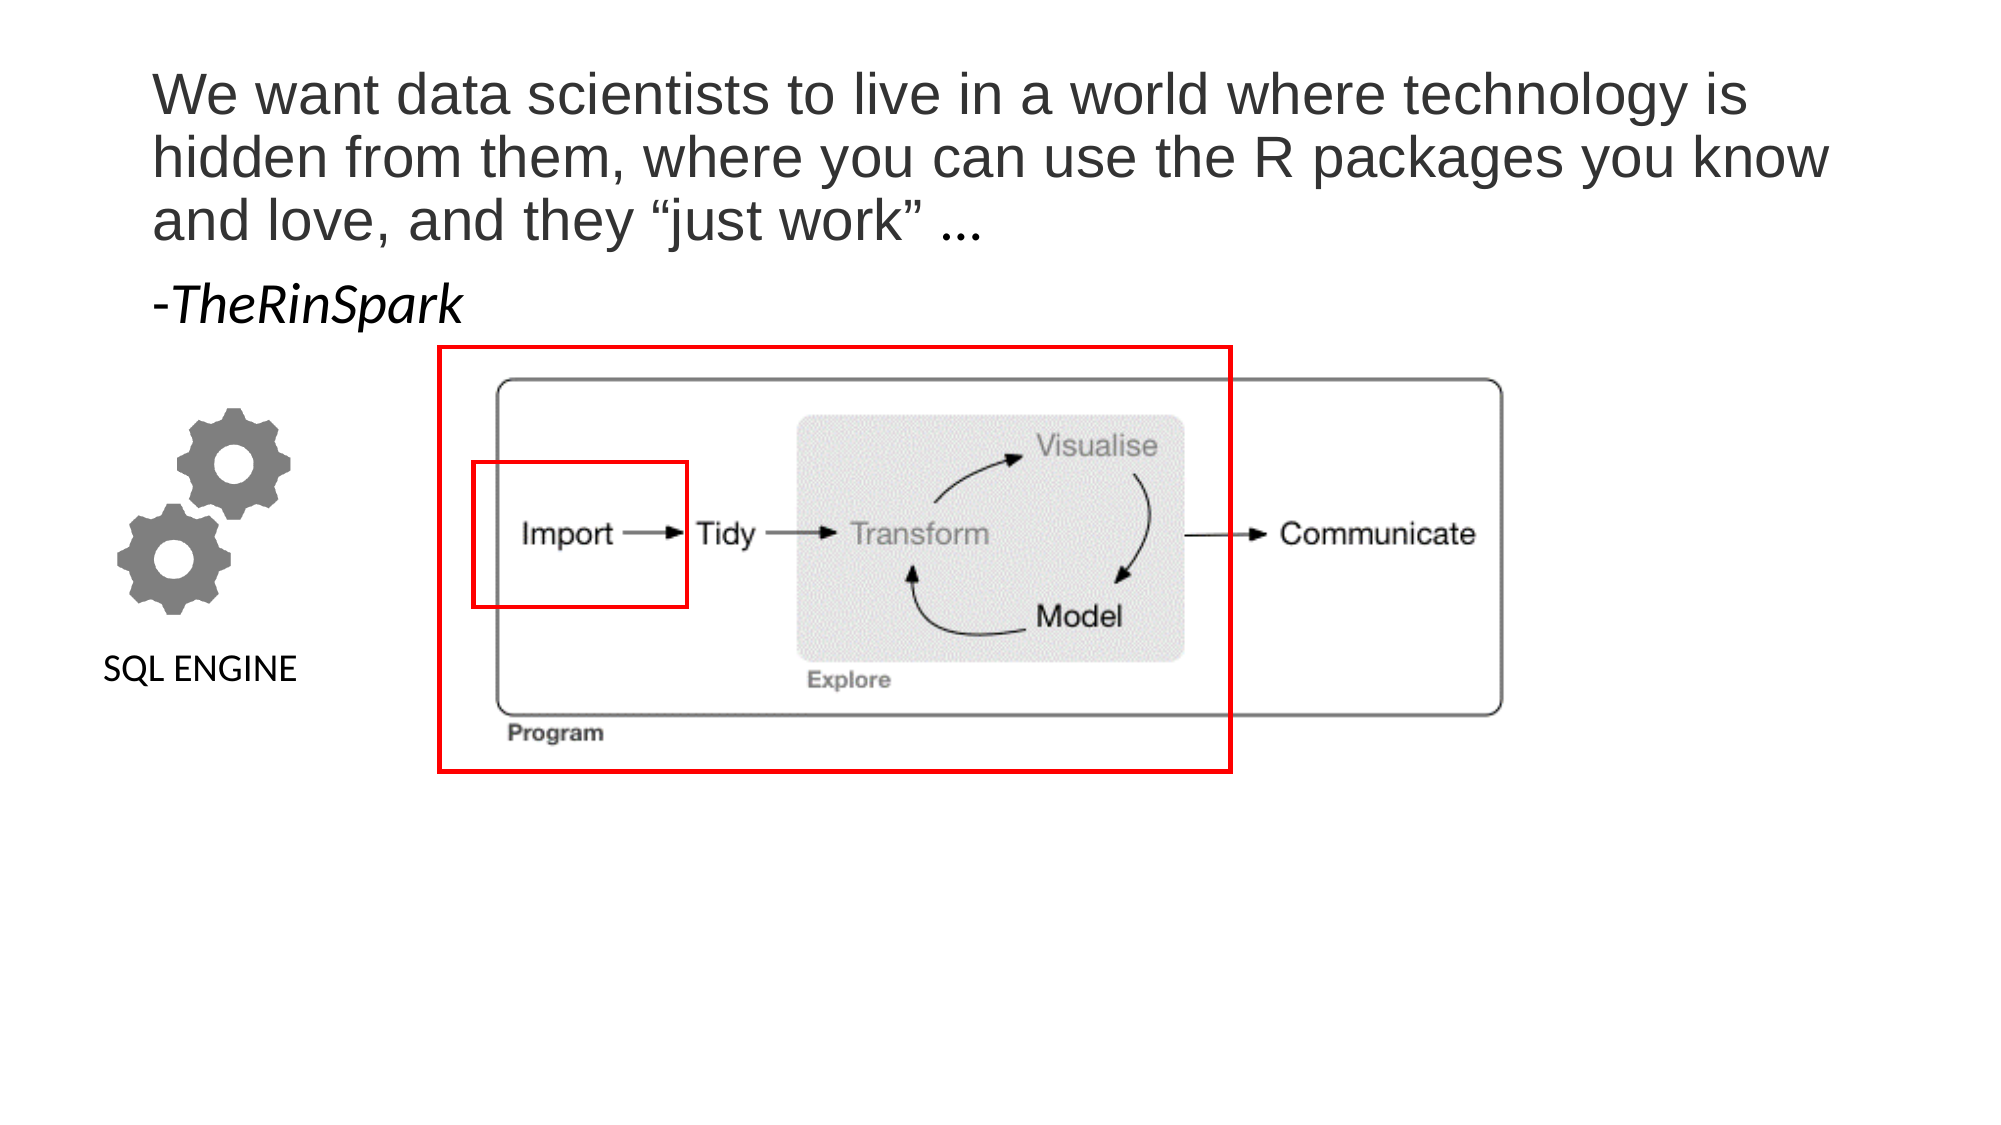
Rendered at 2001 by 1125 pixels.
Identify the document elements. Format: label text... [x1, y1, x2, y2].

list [494, 376, 1506, 749]
text_box We want data scientists to live in a world where technology is hidden from them, where you can use the R packages you know and love, and they “just work” … -TheRinSpark [137, 56, 1863, 420]
text_box [438, 346, 1231, 772]
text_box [76, 386, 331, 698]
